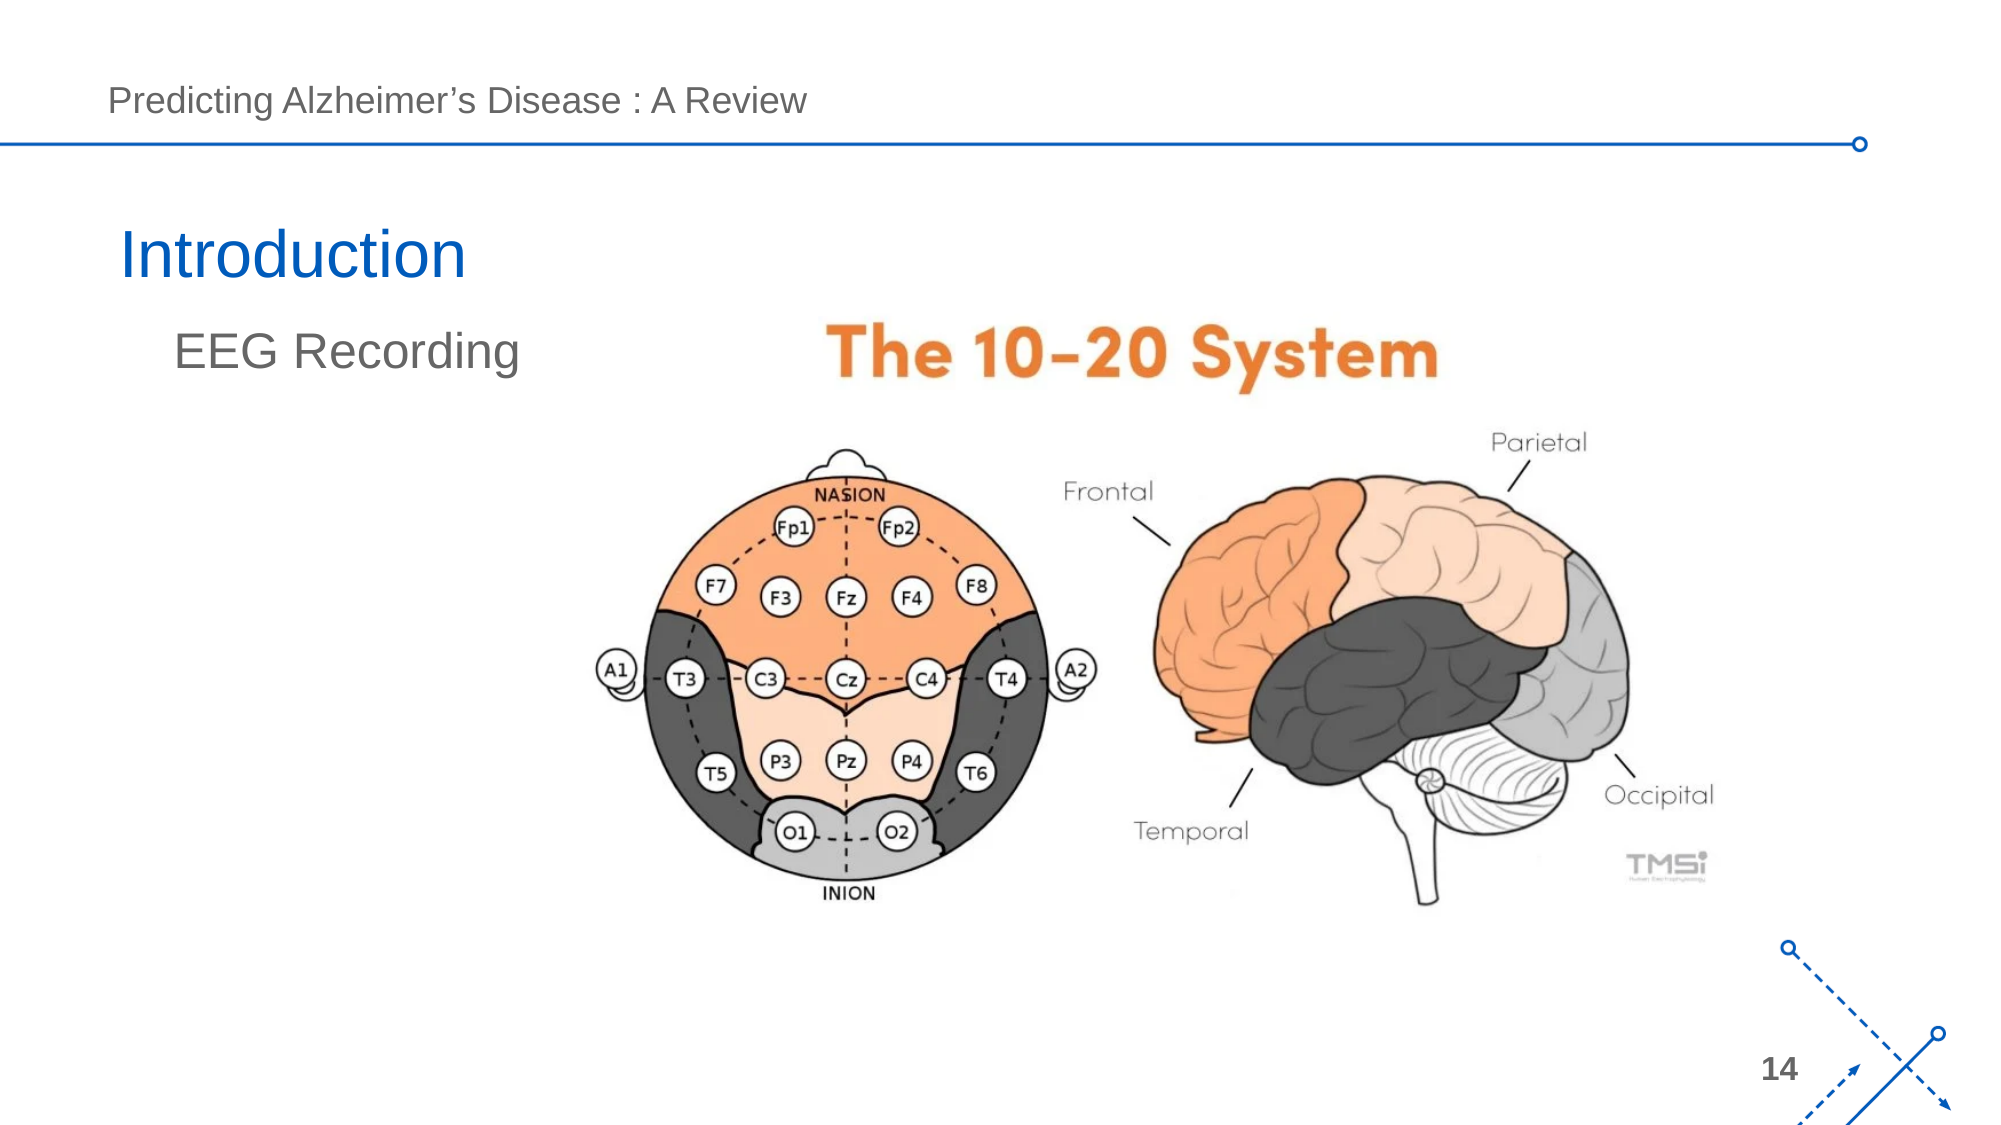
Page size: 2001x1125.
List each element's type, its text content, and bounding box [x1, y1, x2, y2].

title Introduction [104, 211, 1665, 299]
text_box EEG Recording [158, 317, 571, 387]
picture [0, 0, 2001, 1125]
